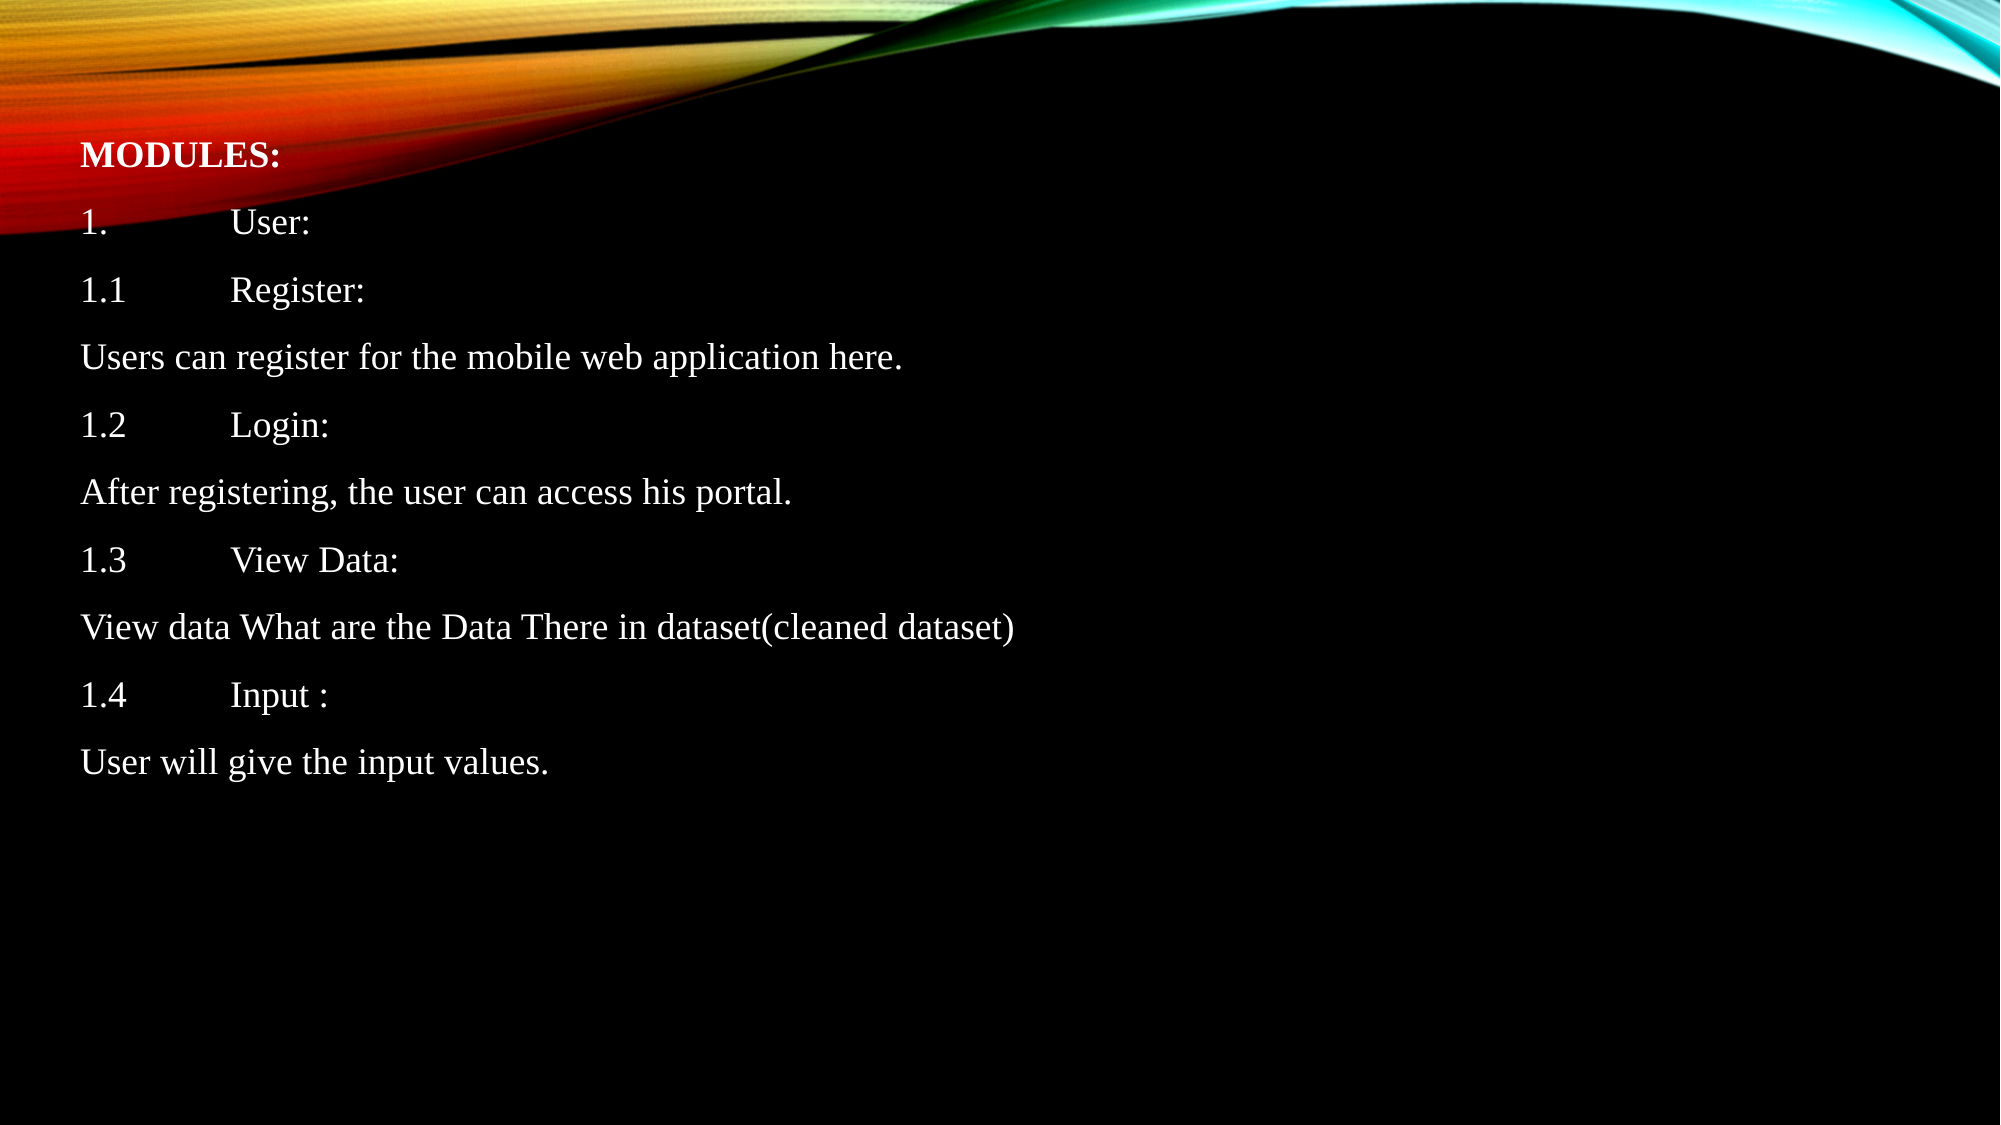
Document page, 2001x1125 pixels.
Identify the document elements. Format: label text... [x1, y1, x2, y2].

picture [0, 0, 2000, 237]
text_box MODULES: 1. User: 1.1 Register: Users can register for the mobile web application here. 1.2 Login: After registering, the user can access his portal. 1.3 View Data: View data What are the Data There in dataset(cleaned dataset) 1.4 Input : User will give the input values. [65, 100, 1370, 858]
